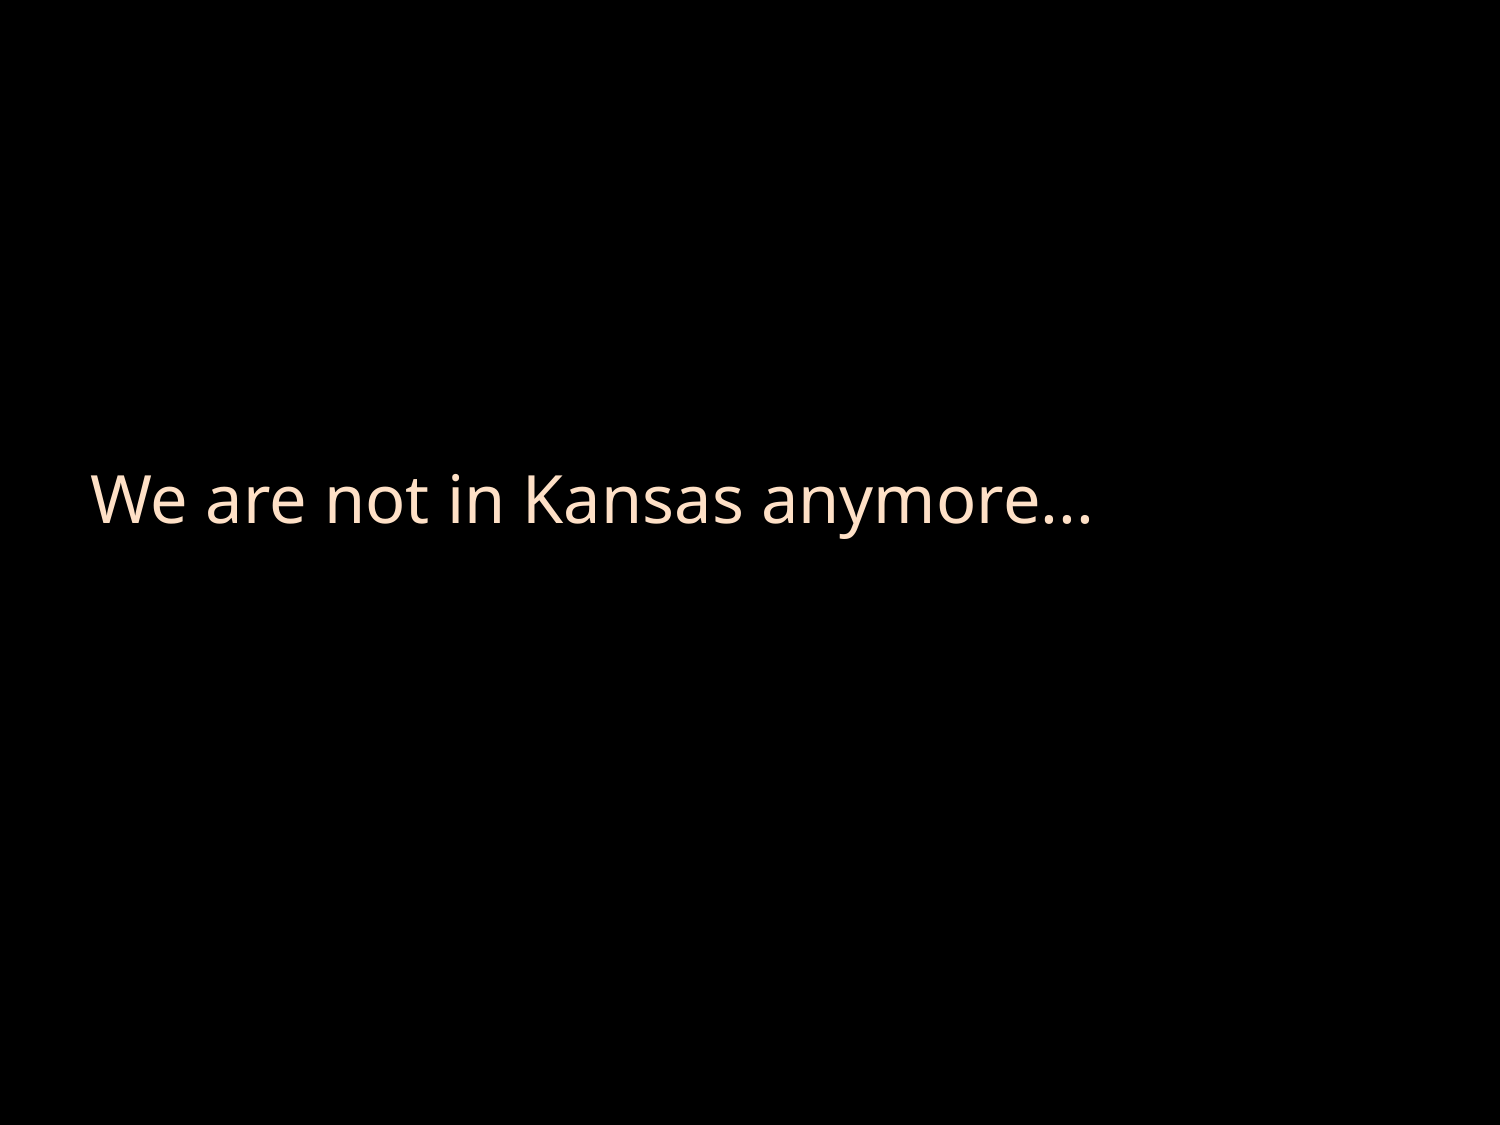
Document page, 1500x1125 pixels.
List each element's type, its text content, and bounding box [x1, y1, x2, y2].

list We are not in Kansas anymore... [75, 262, 1425, 1005]
